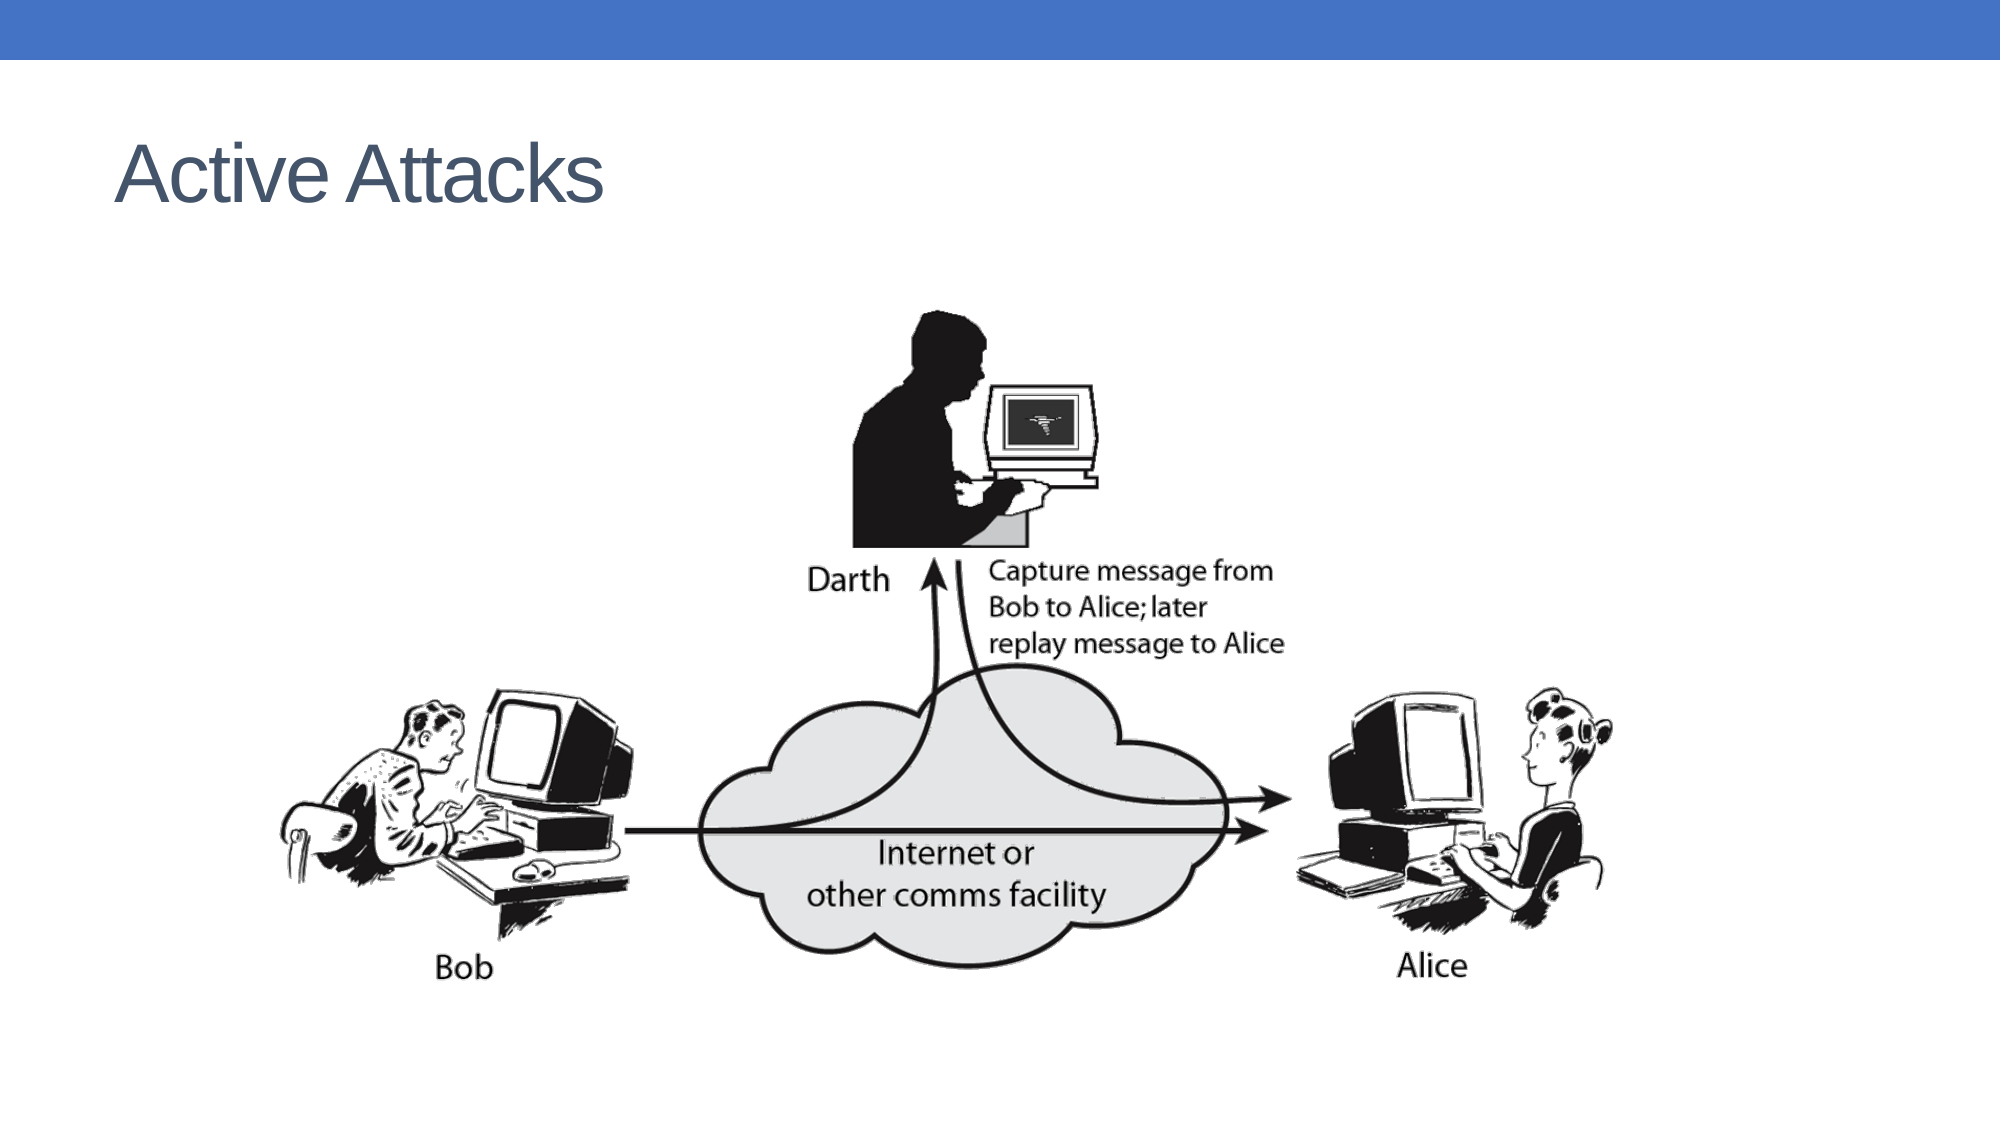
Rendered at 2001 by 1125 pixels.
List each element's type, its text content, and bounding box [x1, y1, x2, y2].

picture [249, 290, 1645, 999]
title Active Attacks [99, 87, 1900, 250]
